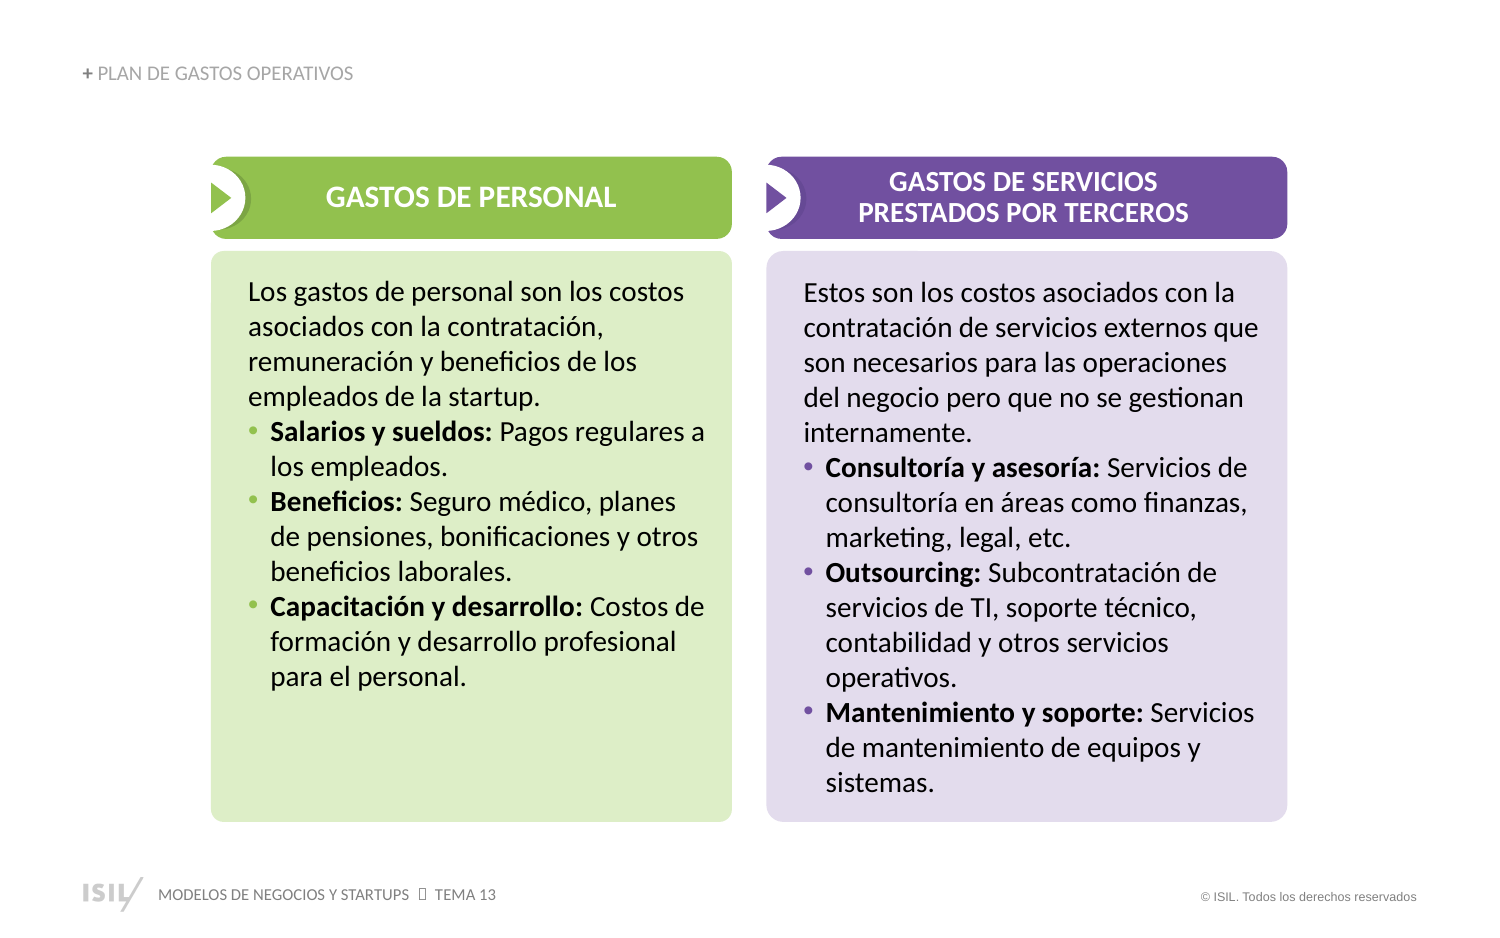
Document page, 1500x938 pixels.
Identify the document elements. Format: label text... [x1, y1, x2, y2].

text_box + PLAN DE GASTOS OPERATIVOS [82, 61, 721, 85]
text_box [175, 156, 1288, 823]
